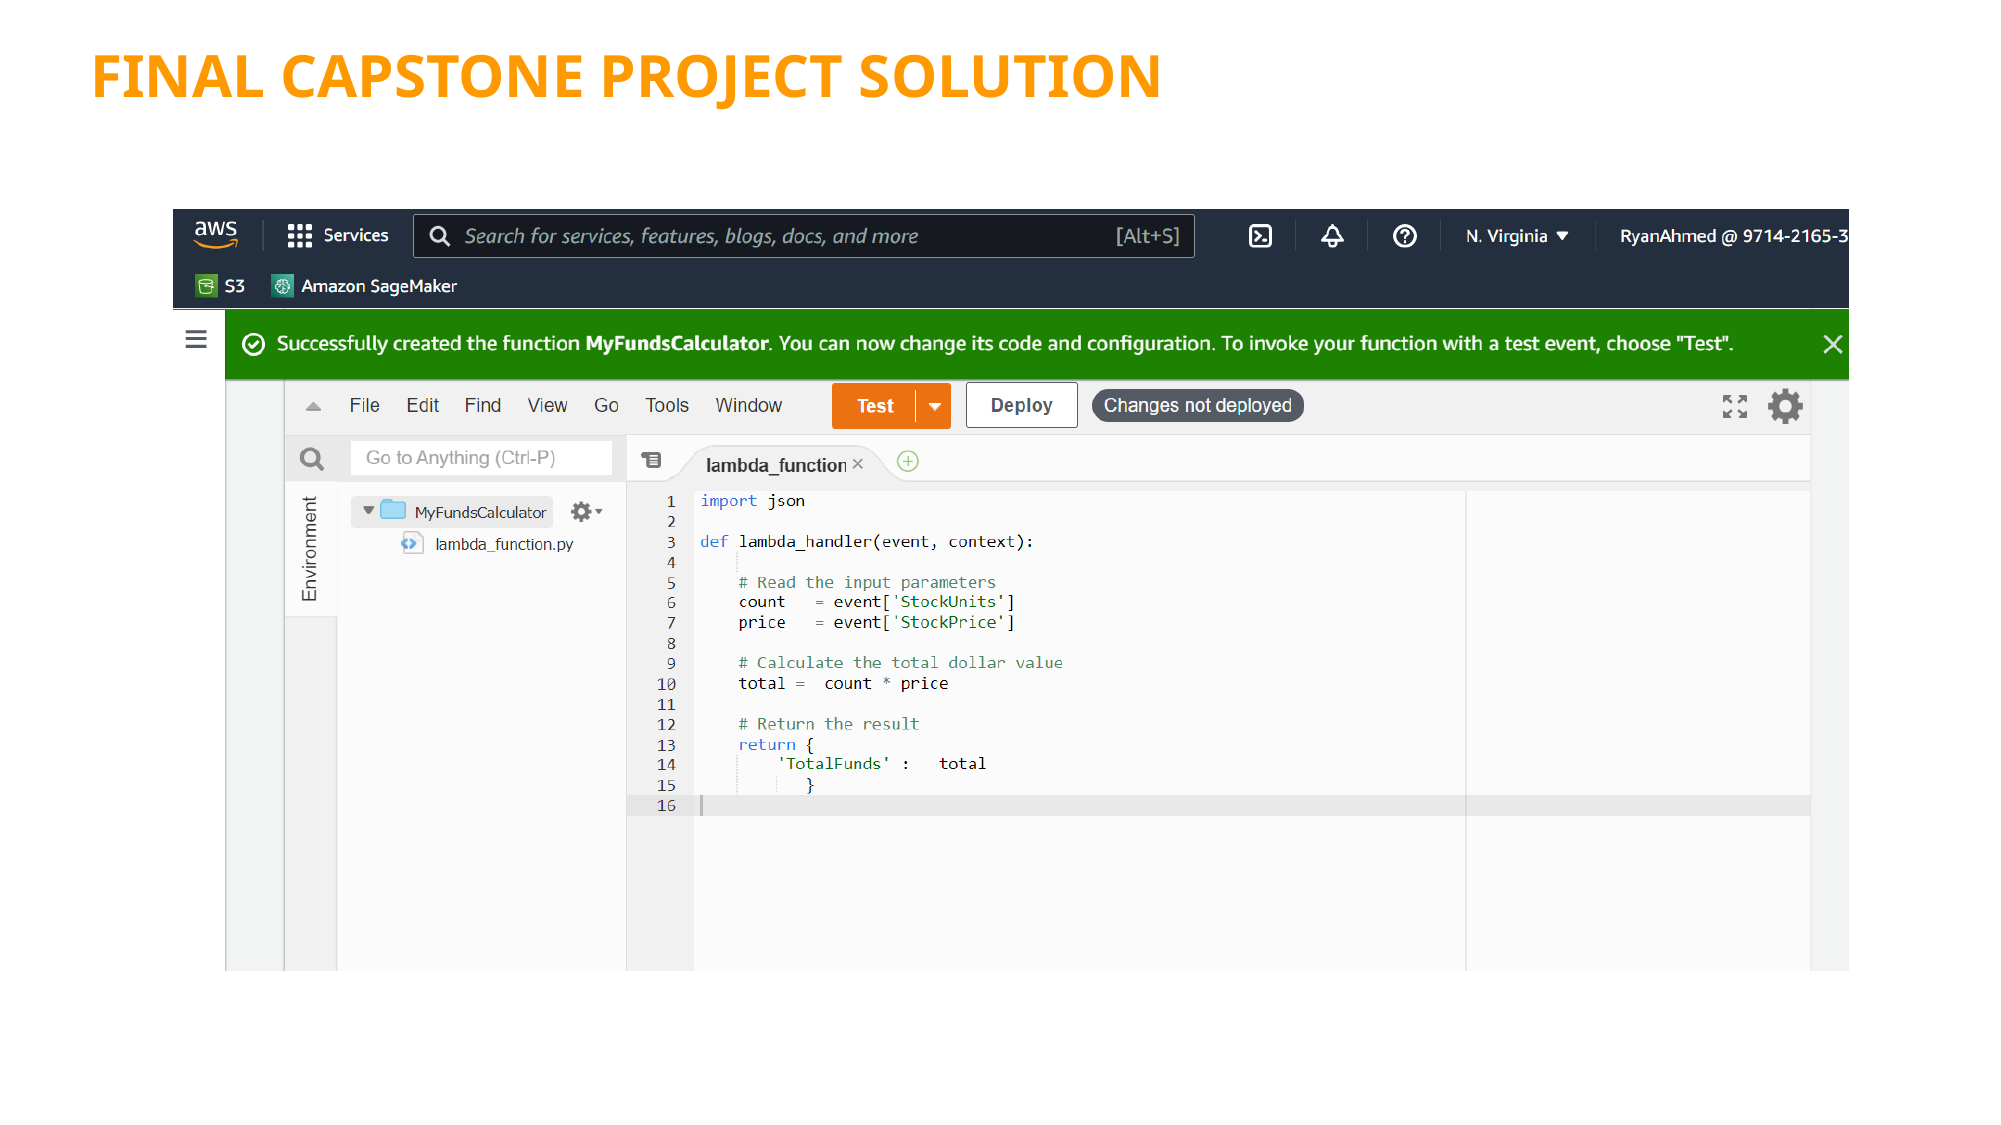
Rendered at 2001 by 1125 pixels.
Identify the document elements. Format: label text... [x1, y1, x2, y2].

picture [173, 209, 1849, 972]
text_box FINAL CAPSTONE PROJECT SOLUTION [75, 31, 1688, 117]
